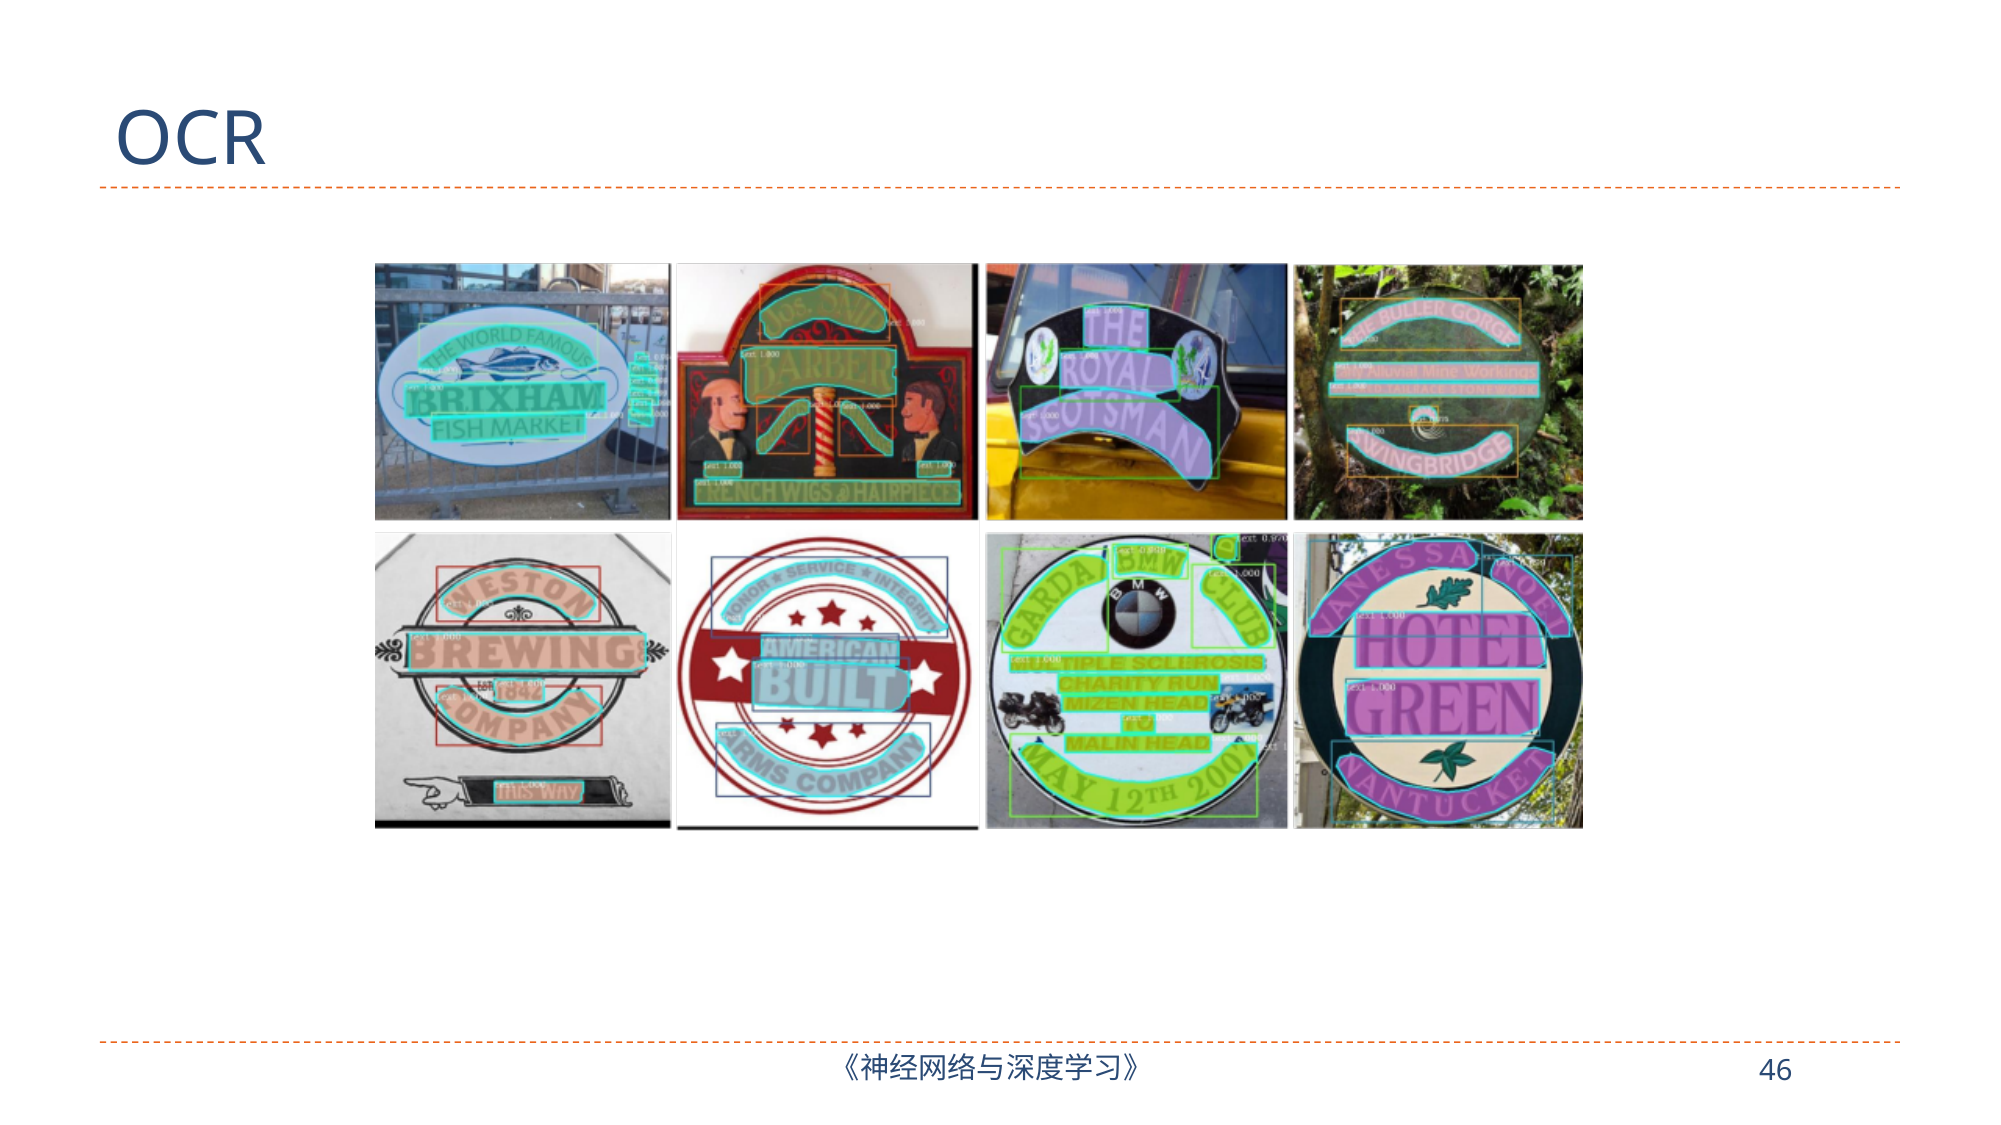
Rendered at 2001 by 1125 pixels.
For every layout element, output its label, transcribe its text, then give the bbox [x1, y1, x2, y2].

picture [374, 262, 1583, 832]
title OCR [99, 24, 1900, 188]
